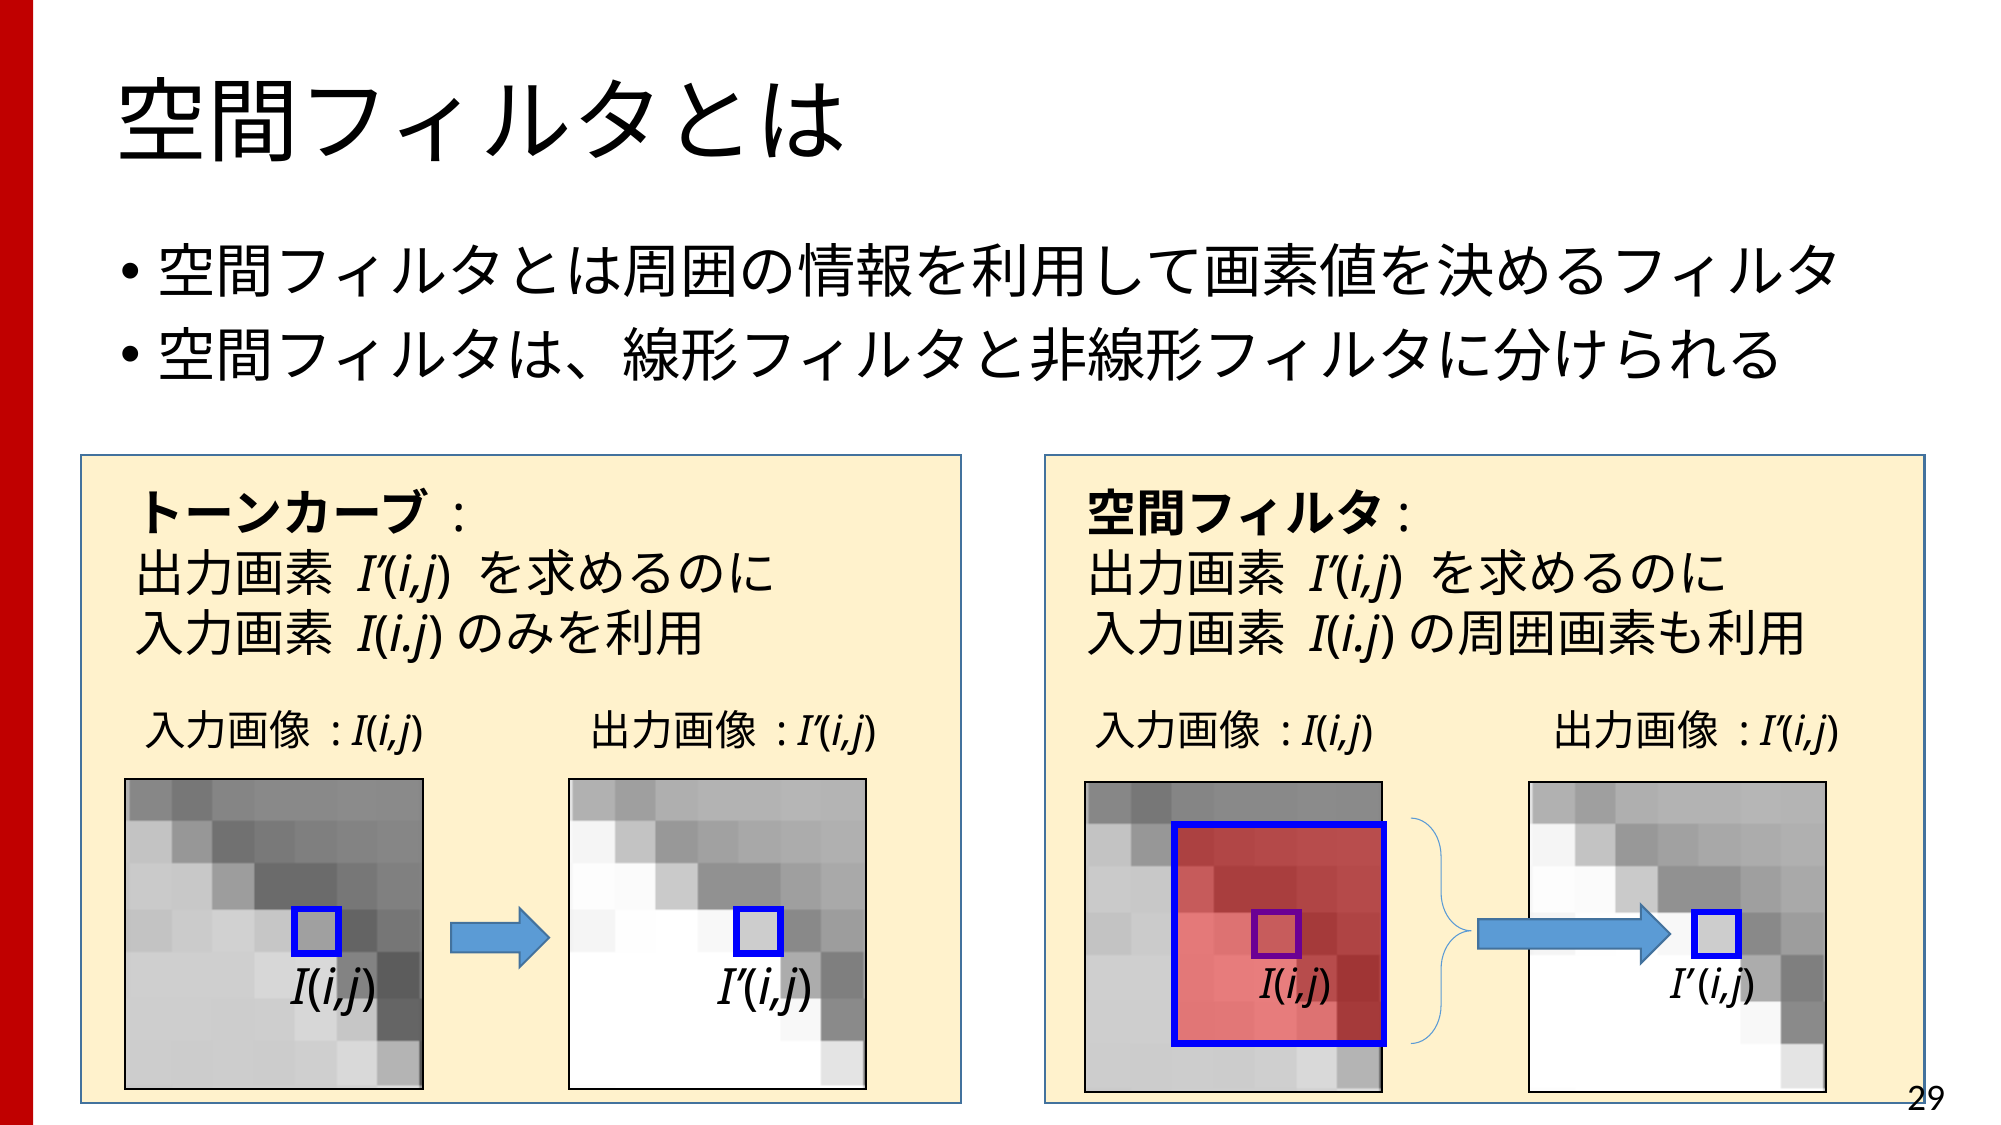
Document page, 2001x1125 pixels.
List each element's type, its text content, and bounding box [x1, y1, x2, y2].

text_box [1529, 782, 1826, 1091]
text_box 入力画像 : I(i,j) [129, 696, 439, 762]
picture [126, 779, 422, 1088]
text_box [262, 909, 844, 1023]
picture [1085, 782, 1382, 1091]
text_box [1174, 818, 1671, 1044]
text_box [1044, 454, 1926, 1104]
slide_number 29 [1892, 1065, 2000, 1125]
text_box [80, 454, 962, 1104]
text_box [451, 779, 866, 1088]
text_box トーンカーブ : 出力画素 I’(i,j) を求めるのに 入力画素 I(i.j)のみを利用 [120, 474, 792, 669]
text_box 空間フィルタ: 出力画素 I’(i,j) を求めるのに 入力画素 I(i.j)の周囲画素も利用 [1072, 474, 1822, 669]
text_box 入力画像 : I(i,j) [1079, 696, 1389, 762]
title 空間フィルタとは [100, 64, 1917, 185]
text_box 出力画像 : I’(i,j) [575, 696, 892, 762]
text_box 出力画像 : I’(i,j) [1537, 696, 1854, 762]
list 空間フィルタとは周囲の情報を利用して画素値を決めるフィルタ 空間フィルタは、線形フィルタと非線形フィルタに分けられる [105, 234, 1912, 397]
